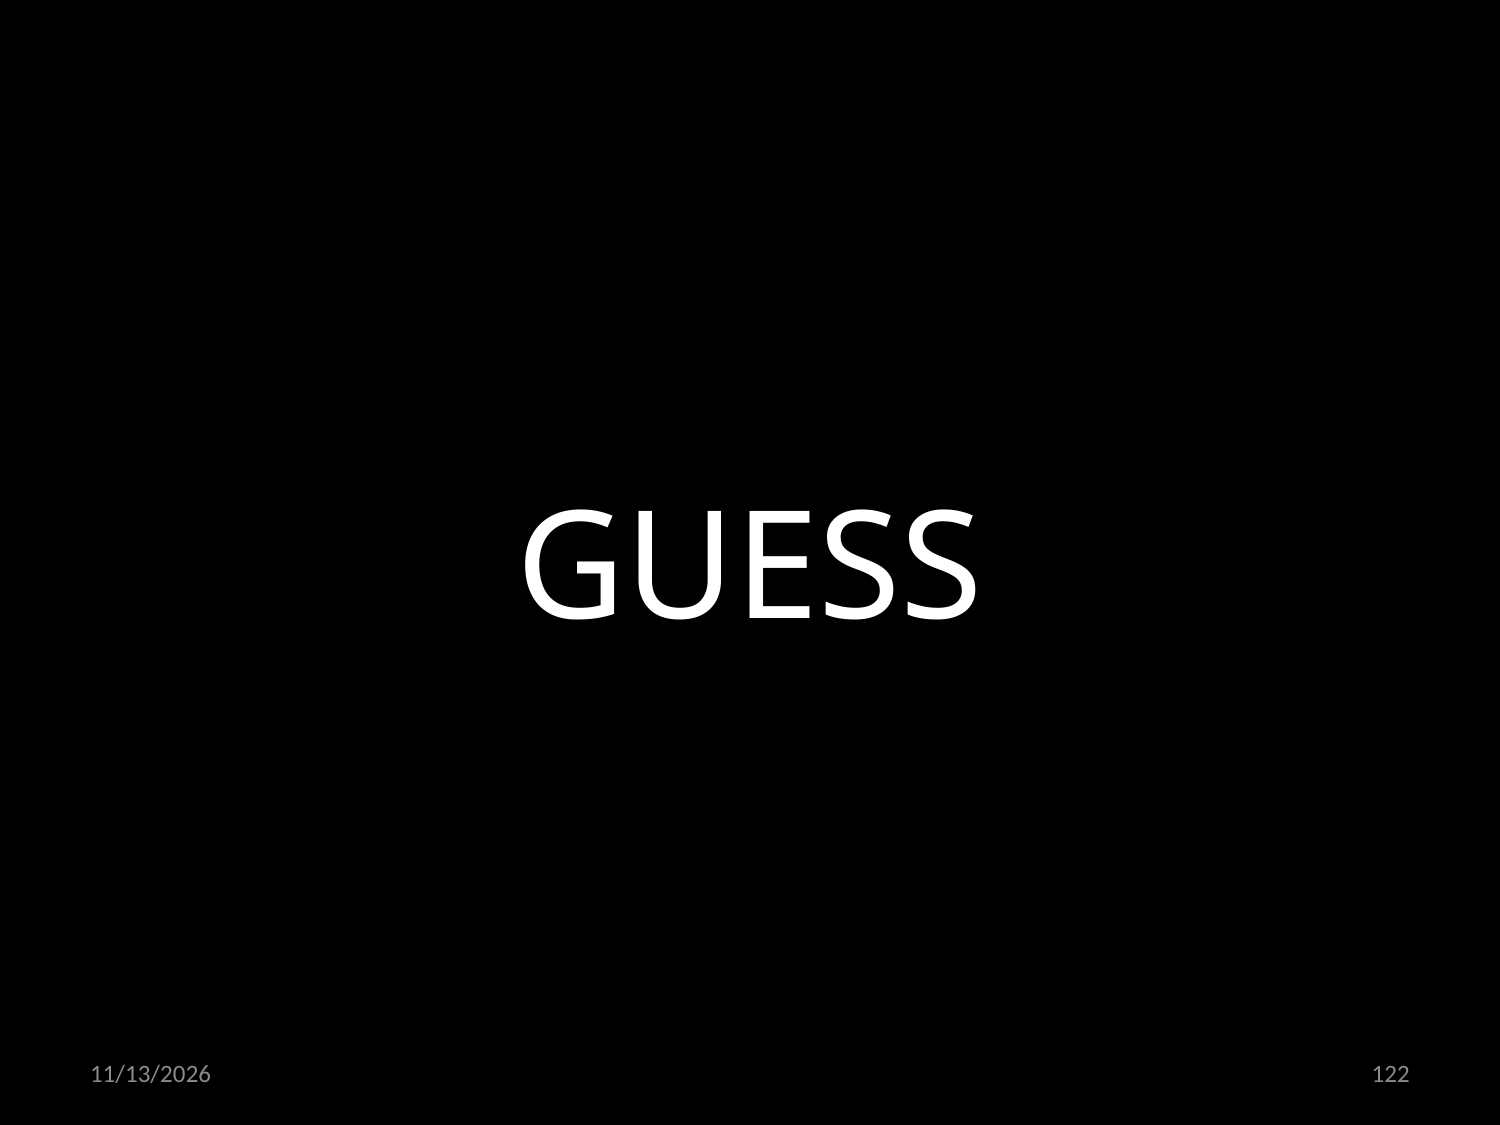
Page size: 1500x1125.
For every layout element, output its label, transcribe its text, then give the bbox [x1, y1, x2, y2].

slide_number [75, 1042, 425, 1103]
text_box GUESS [0, 461, 1500, 563]
slide_number 122 [1074, 1042, 1425, 1103]
